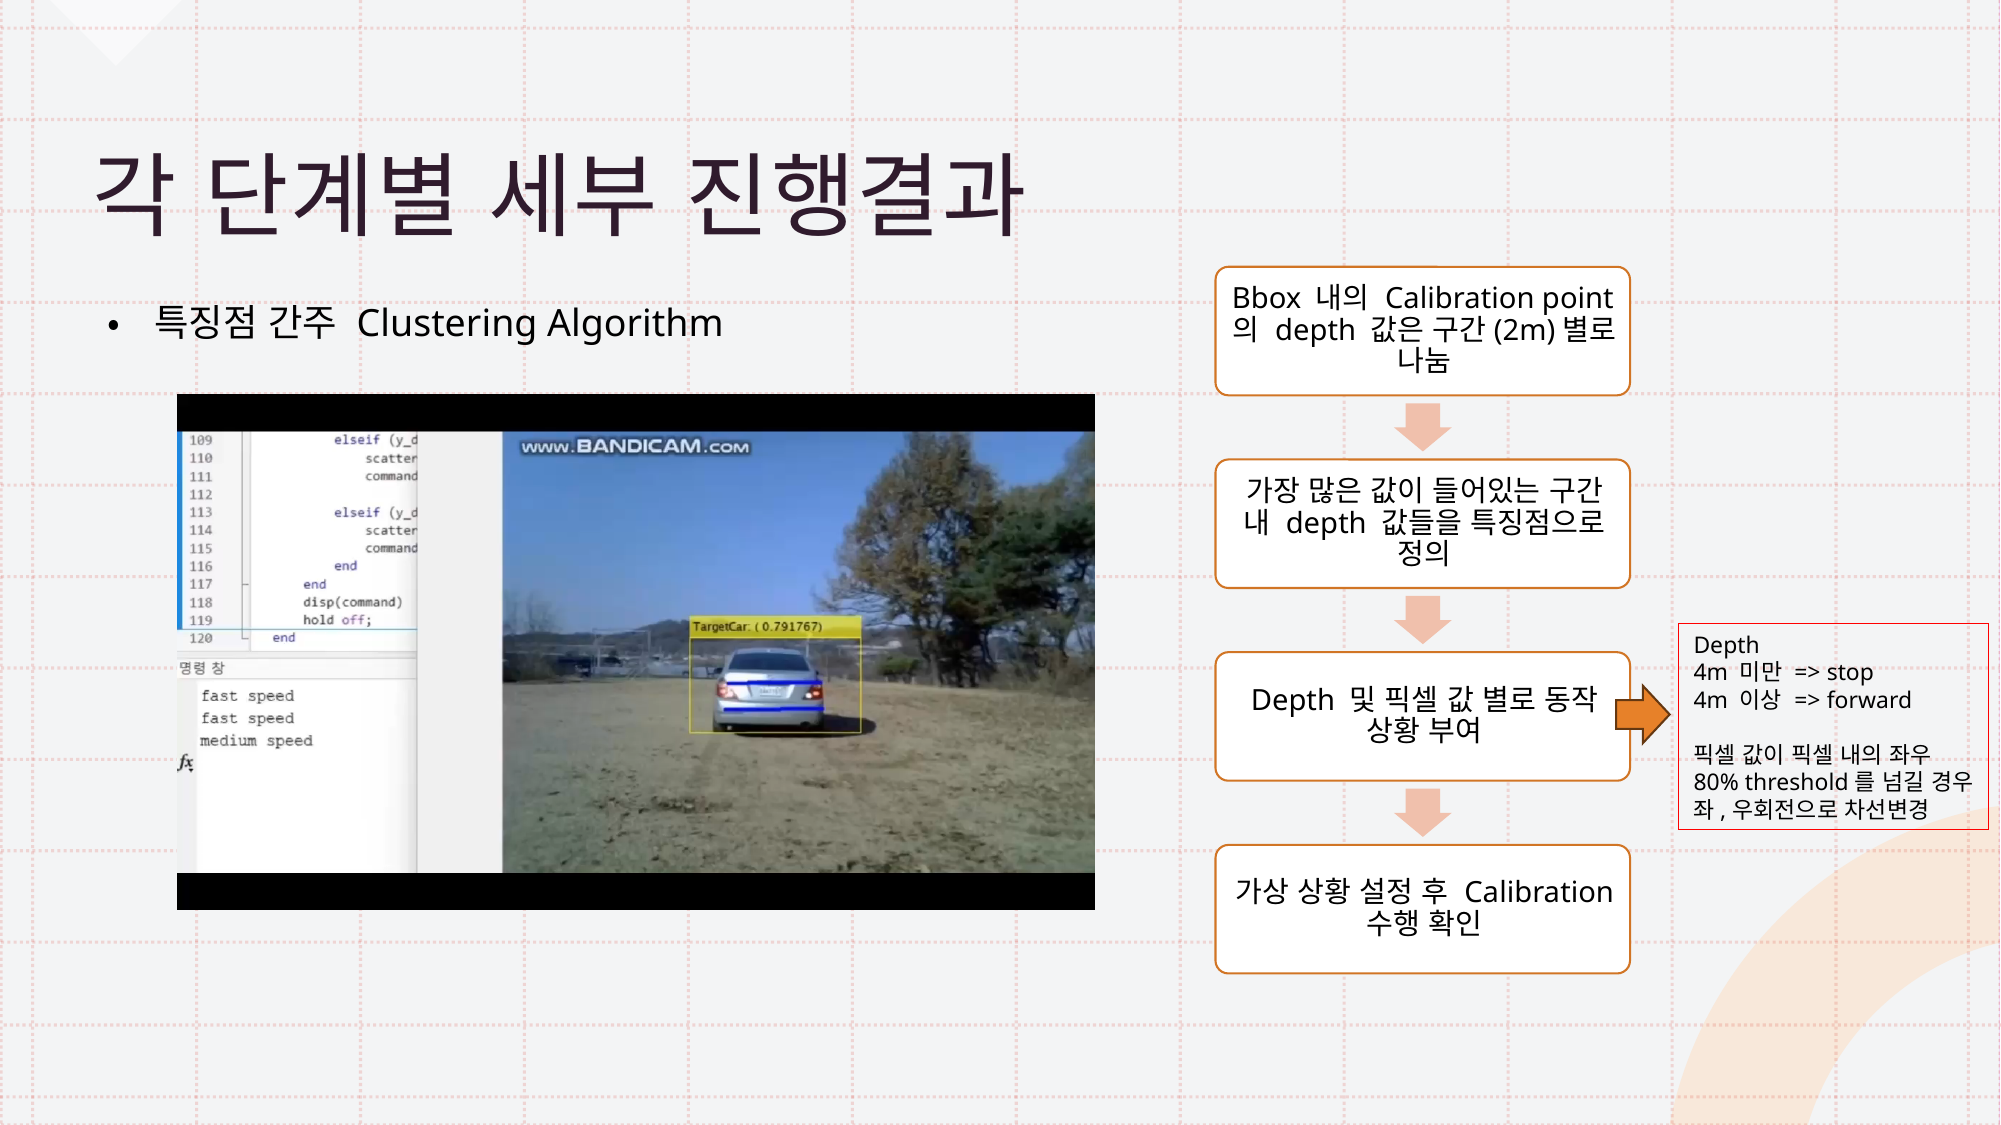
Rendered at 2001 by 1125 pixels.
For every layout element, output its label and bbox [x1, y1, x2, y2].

text_box [1016, 266, 1830, 974]
text_box [176, 393, 1096, 911]
text_box [0, 0, 2000, 1125]
